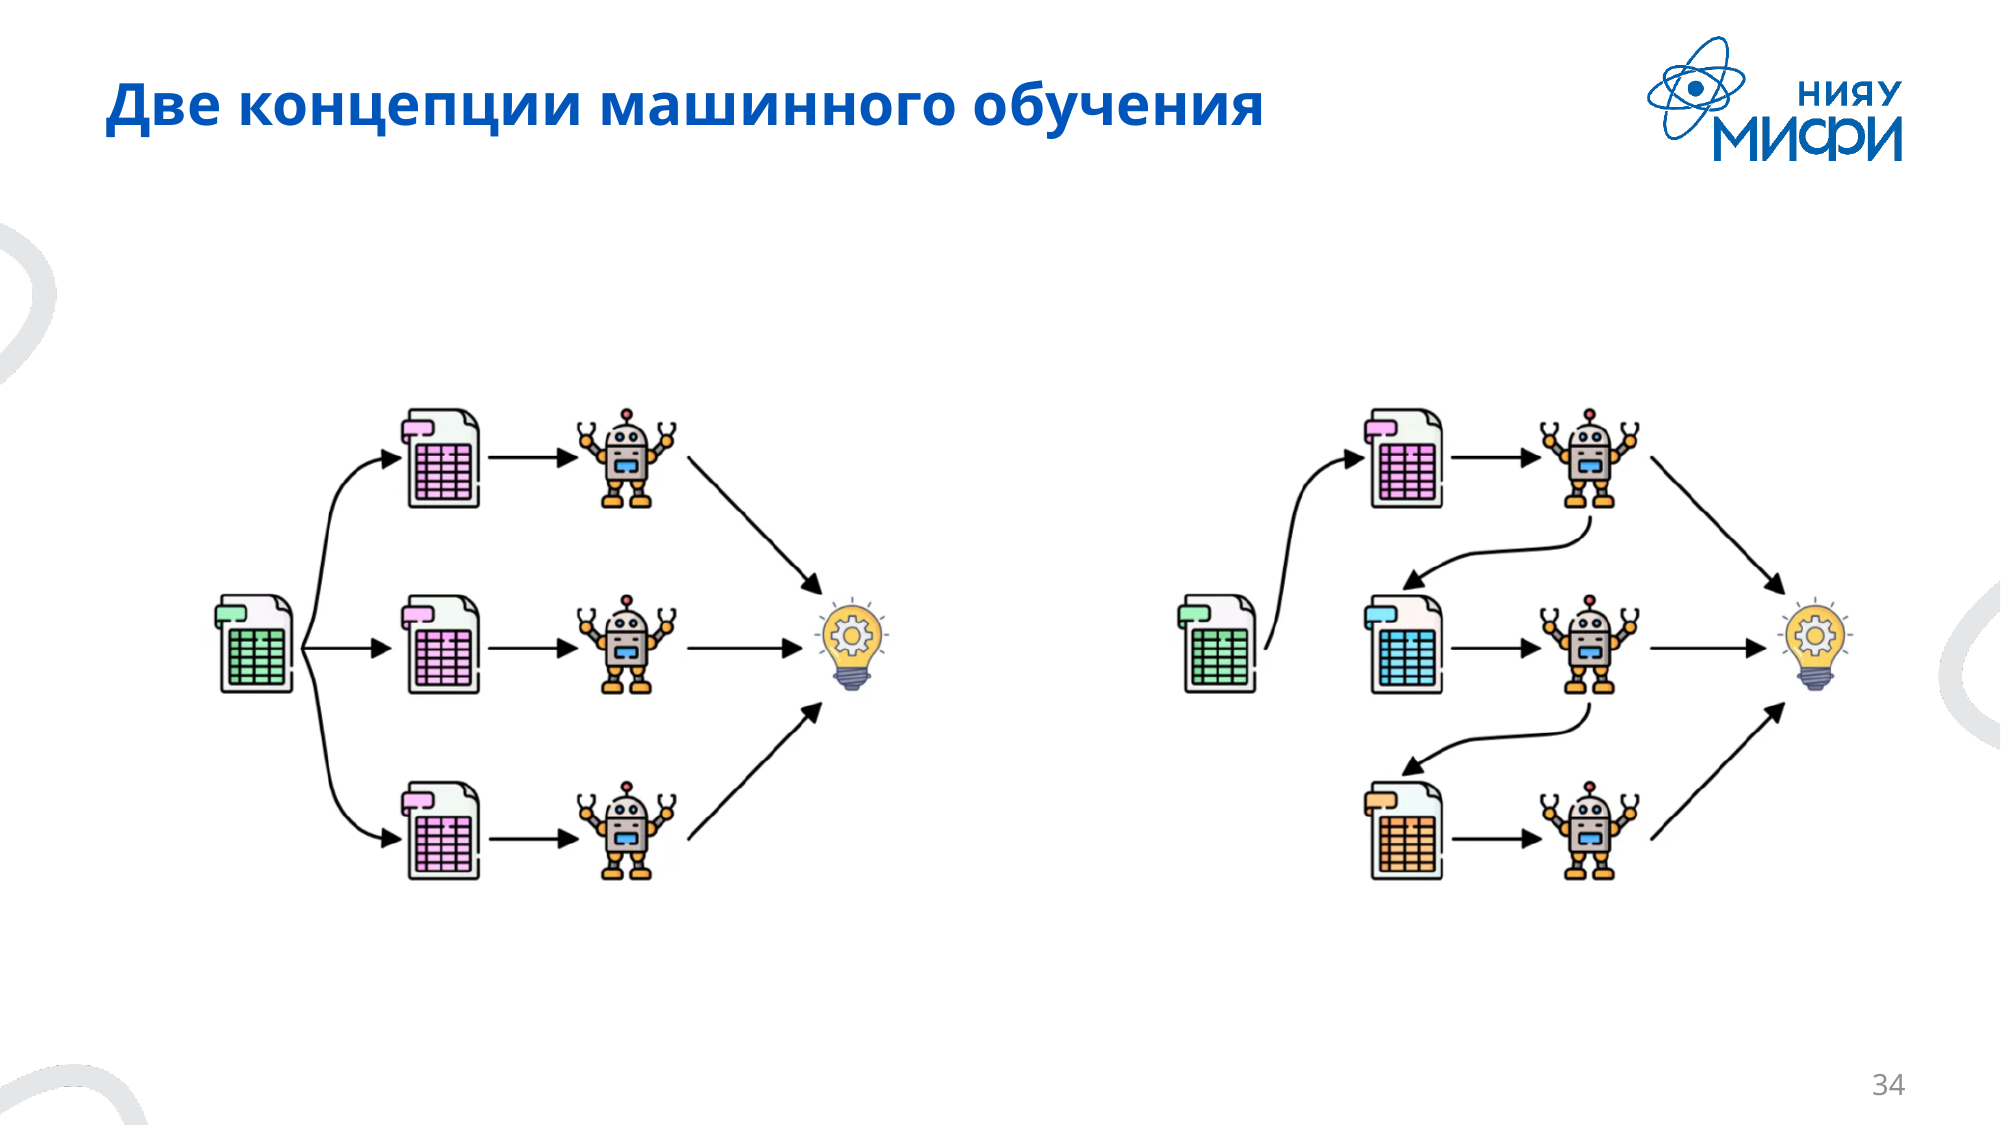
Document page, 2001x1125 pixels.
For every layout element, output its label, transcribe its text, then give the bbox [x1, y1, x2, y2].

picture [0, 1032, 162, 1125]
picture [0, 208, 122, 456]
picture [162, 345, 1886, 927]
picture [1637, 27, 1910, 173]
picture [1919, 554, 2001, 767]
title Две концепции машинного обучения [91, 58, 1601, 145]
